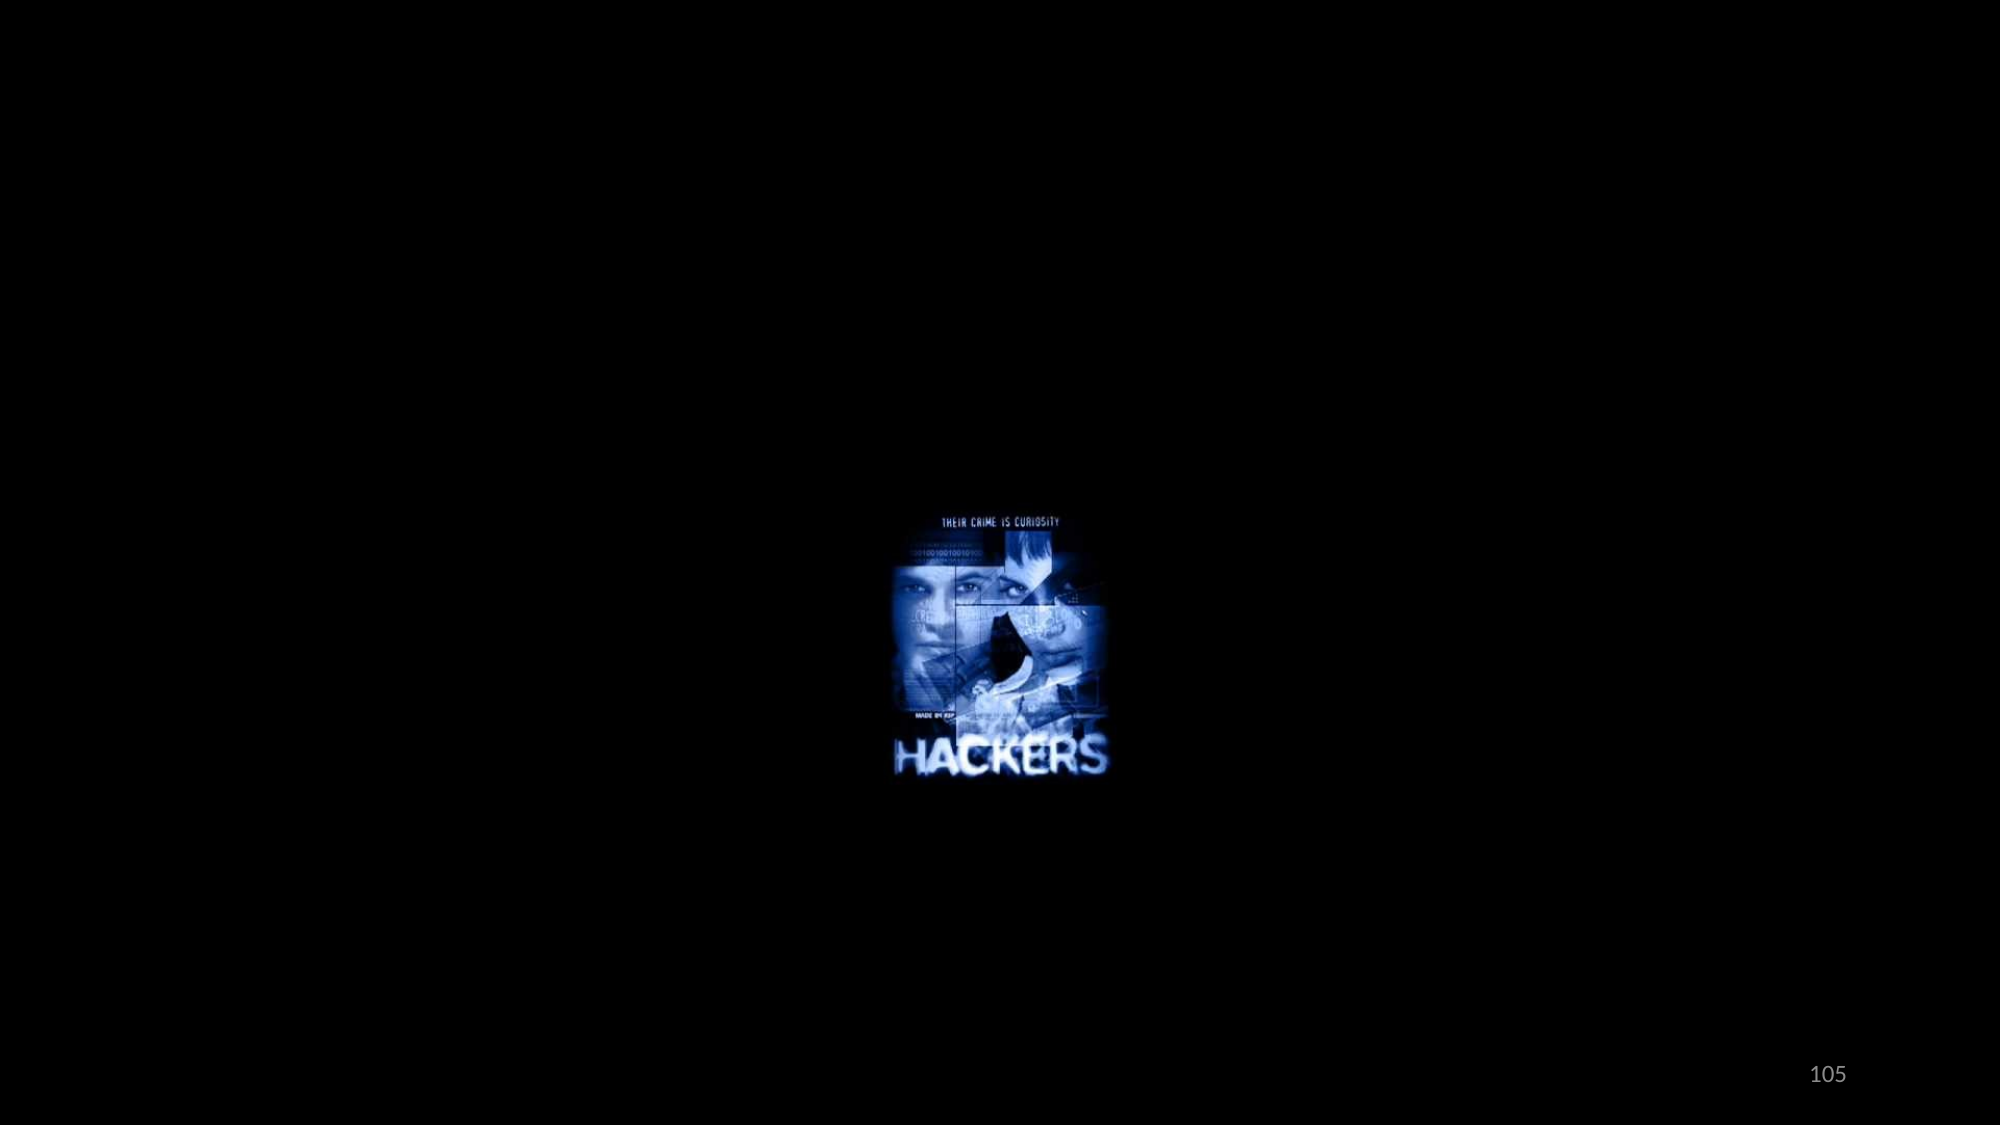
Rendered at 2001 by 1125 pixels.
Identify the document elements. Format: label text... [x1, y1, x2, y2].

slide_number 105 [1412, 1042, 1863, 1103]
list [749, 468, 1250, 844]
